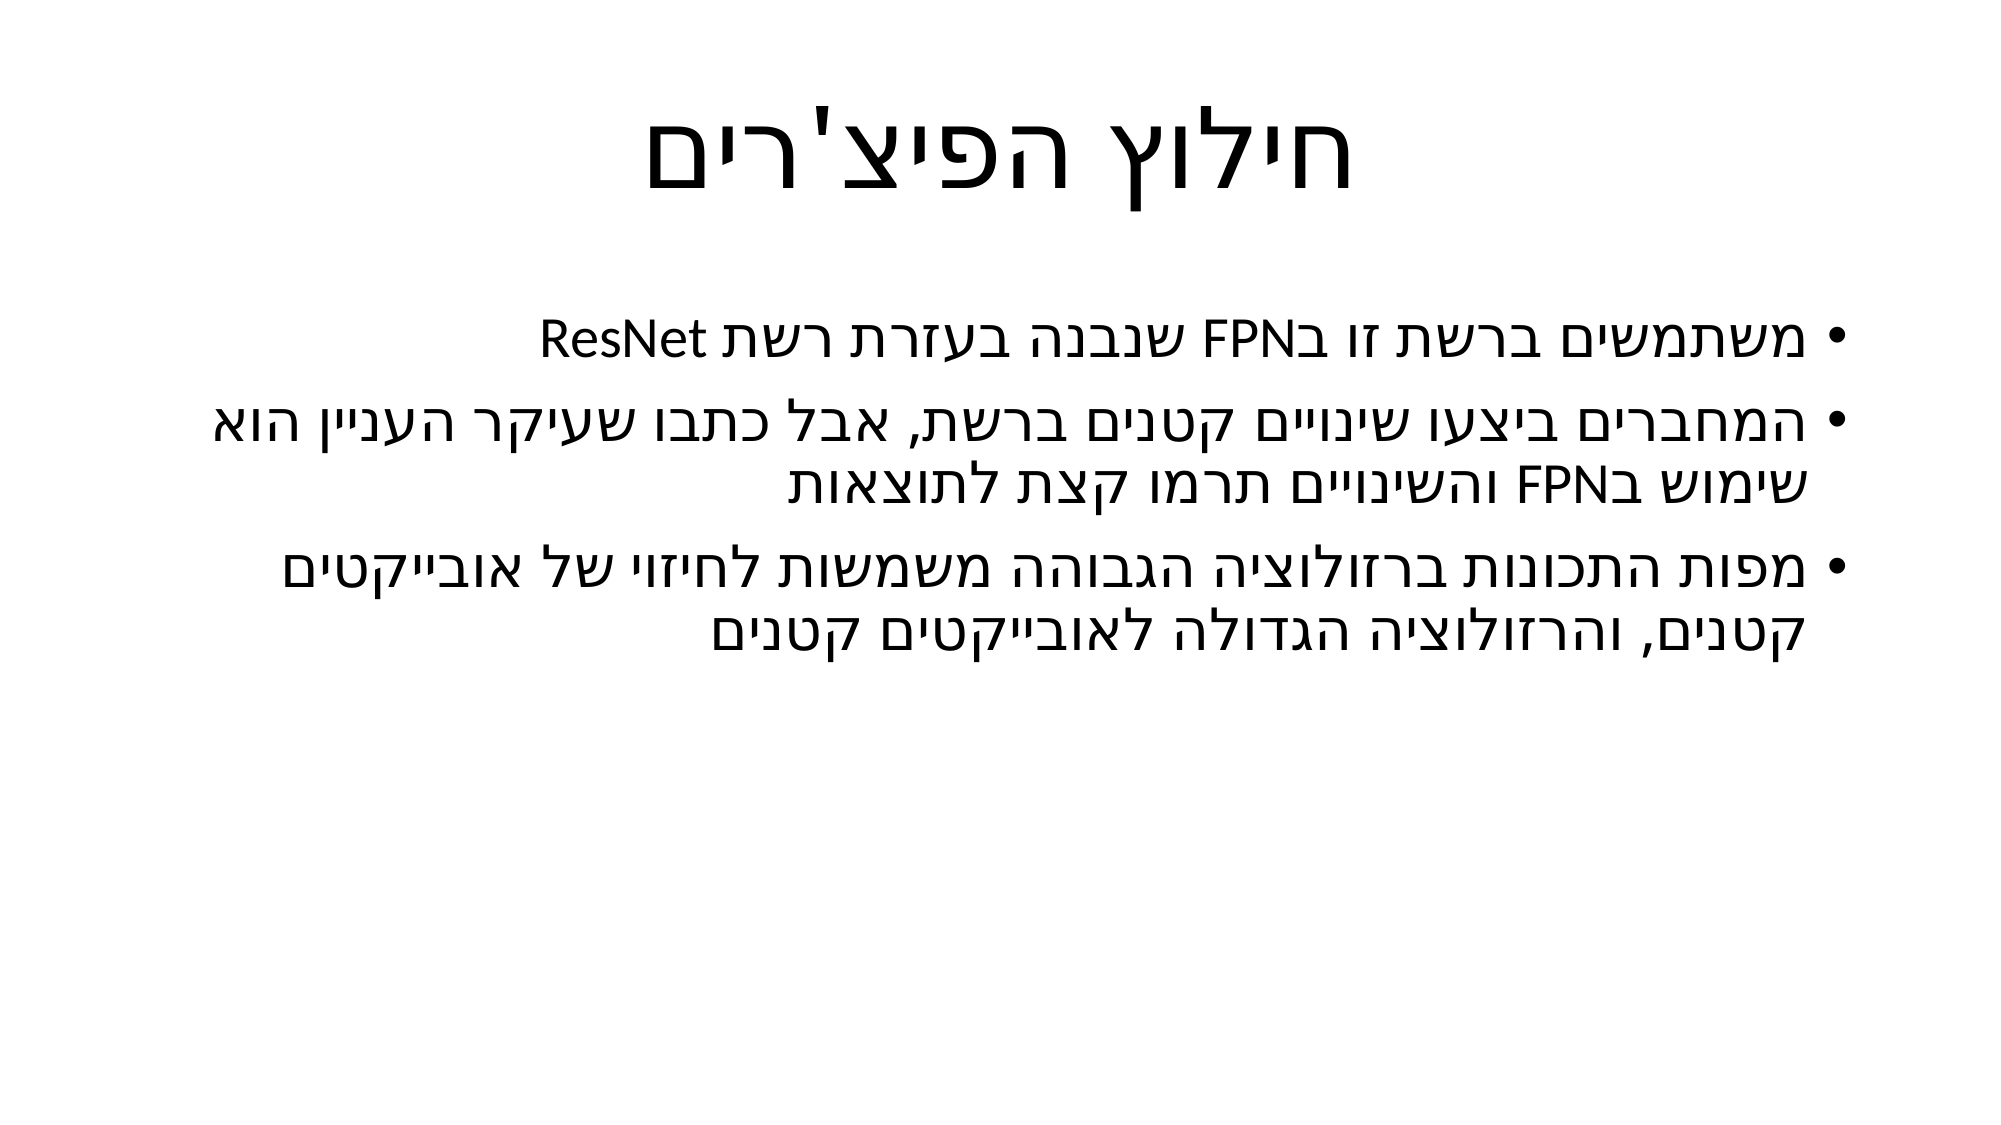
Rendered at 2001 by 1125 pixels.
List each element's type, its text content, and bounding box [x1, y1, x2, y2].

list משתמשים ברשת זו בFPN שנבנה בעזרת רשת ResNet המחברים ביצעו שינויים קטנים ברשת, אבל כתבו שעיקר העניין הוא שימוש בFPN והשינויים תרמו קצת לתוצאות מפות התכונות ברזולוציה הגבוהה משמשות לחיזוי של אובייקטים קטנים, והרזולוציה הגדולה לאובייקטים קטנים [137, 299, 1863, 1014]
text_box חילוץ הפיצ'רים [625, 68, 1375, 219]
